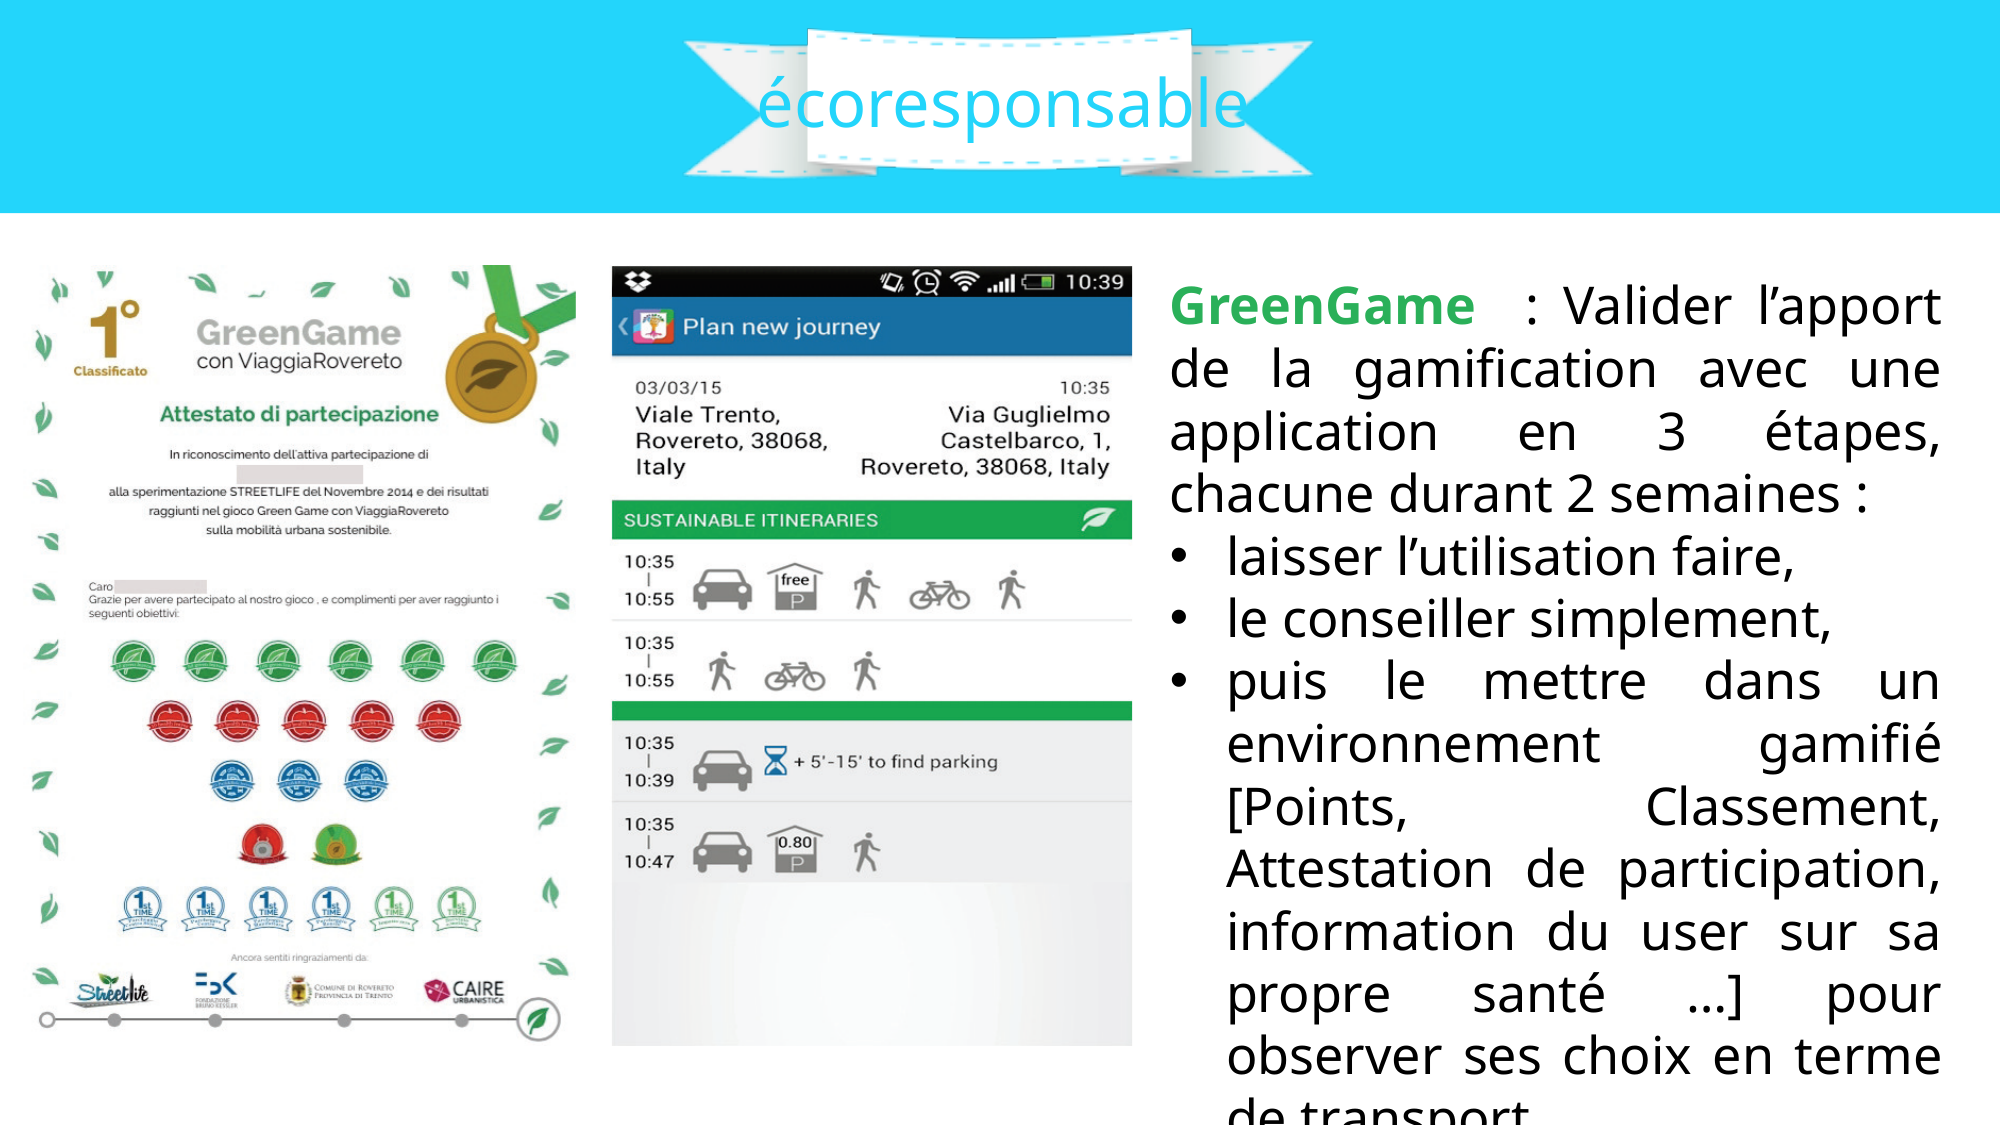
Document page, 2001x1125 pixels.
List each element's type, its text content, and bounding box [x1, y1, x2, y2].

picture [669, 20, 1331, 193]
text_box [0, 0, 2000, 214]
text_box GreenGame : Valider l’apport de la gamification avec une application en 3 étapes, chacune durant 2 semaines : laisser l’utilisation faire, le conseiller simplement, puis le mettre dans un environnement gamifié [Points, Classement, Attestation de participation, information du user sur sa propre santé …] pour observer ses choix en terme de transport. [1155, 265, 1958, 1125]
picture [23, 265, 1133, 1046]
